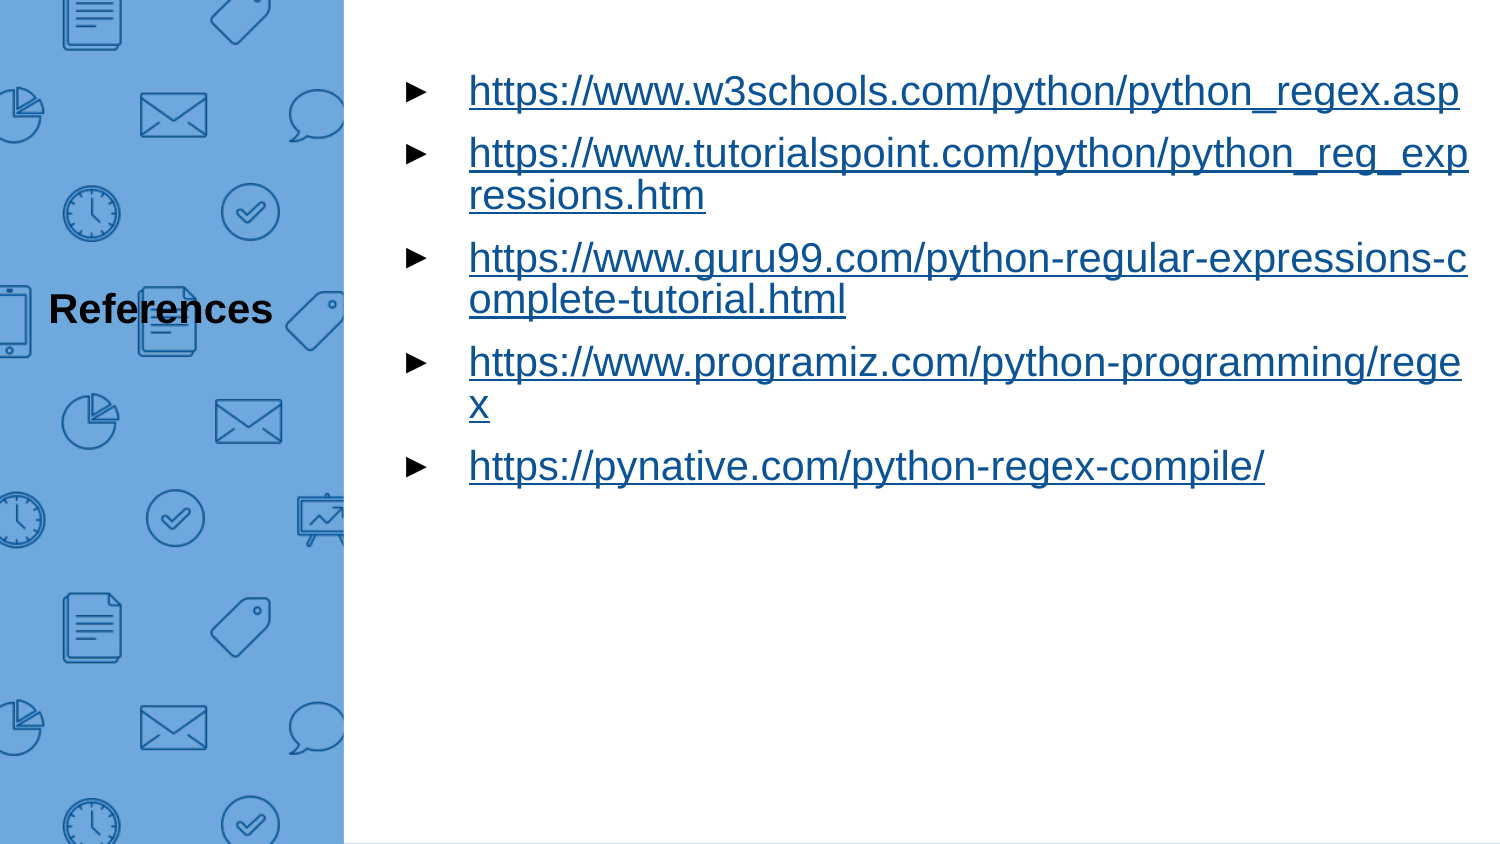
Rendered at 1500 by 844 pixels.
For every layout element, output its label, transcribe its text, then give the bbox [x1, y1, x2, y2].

title References [33, 266, 315, 408]
picture [0, 0, 343, 844]
list https://www.w3schools.com/python/python_regex.asp https://www.tutorialspoint.com/python/python_reg_expressions.htm https://www.guru99.com/python-regular-expressions-complete-tutorial.html https://www.programiz.com/python-programming/regex https://pynative.com/python-regex-compile/ [378, 48, 1490, 814]
